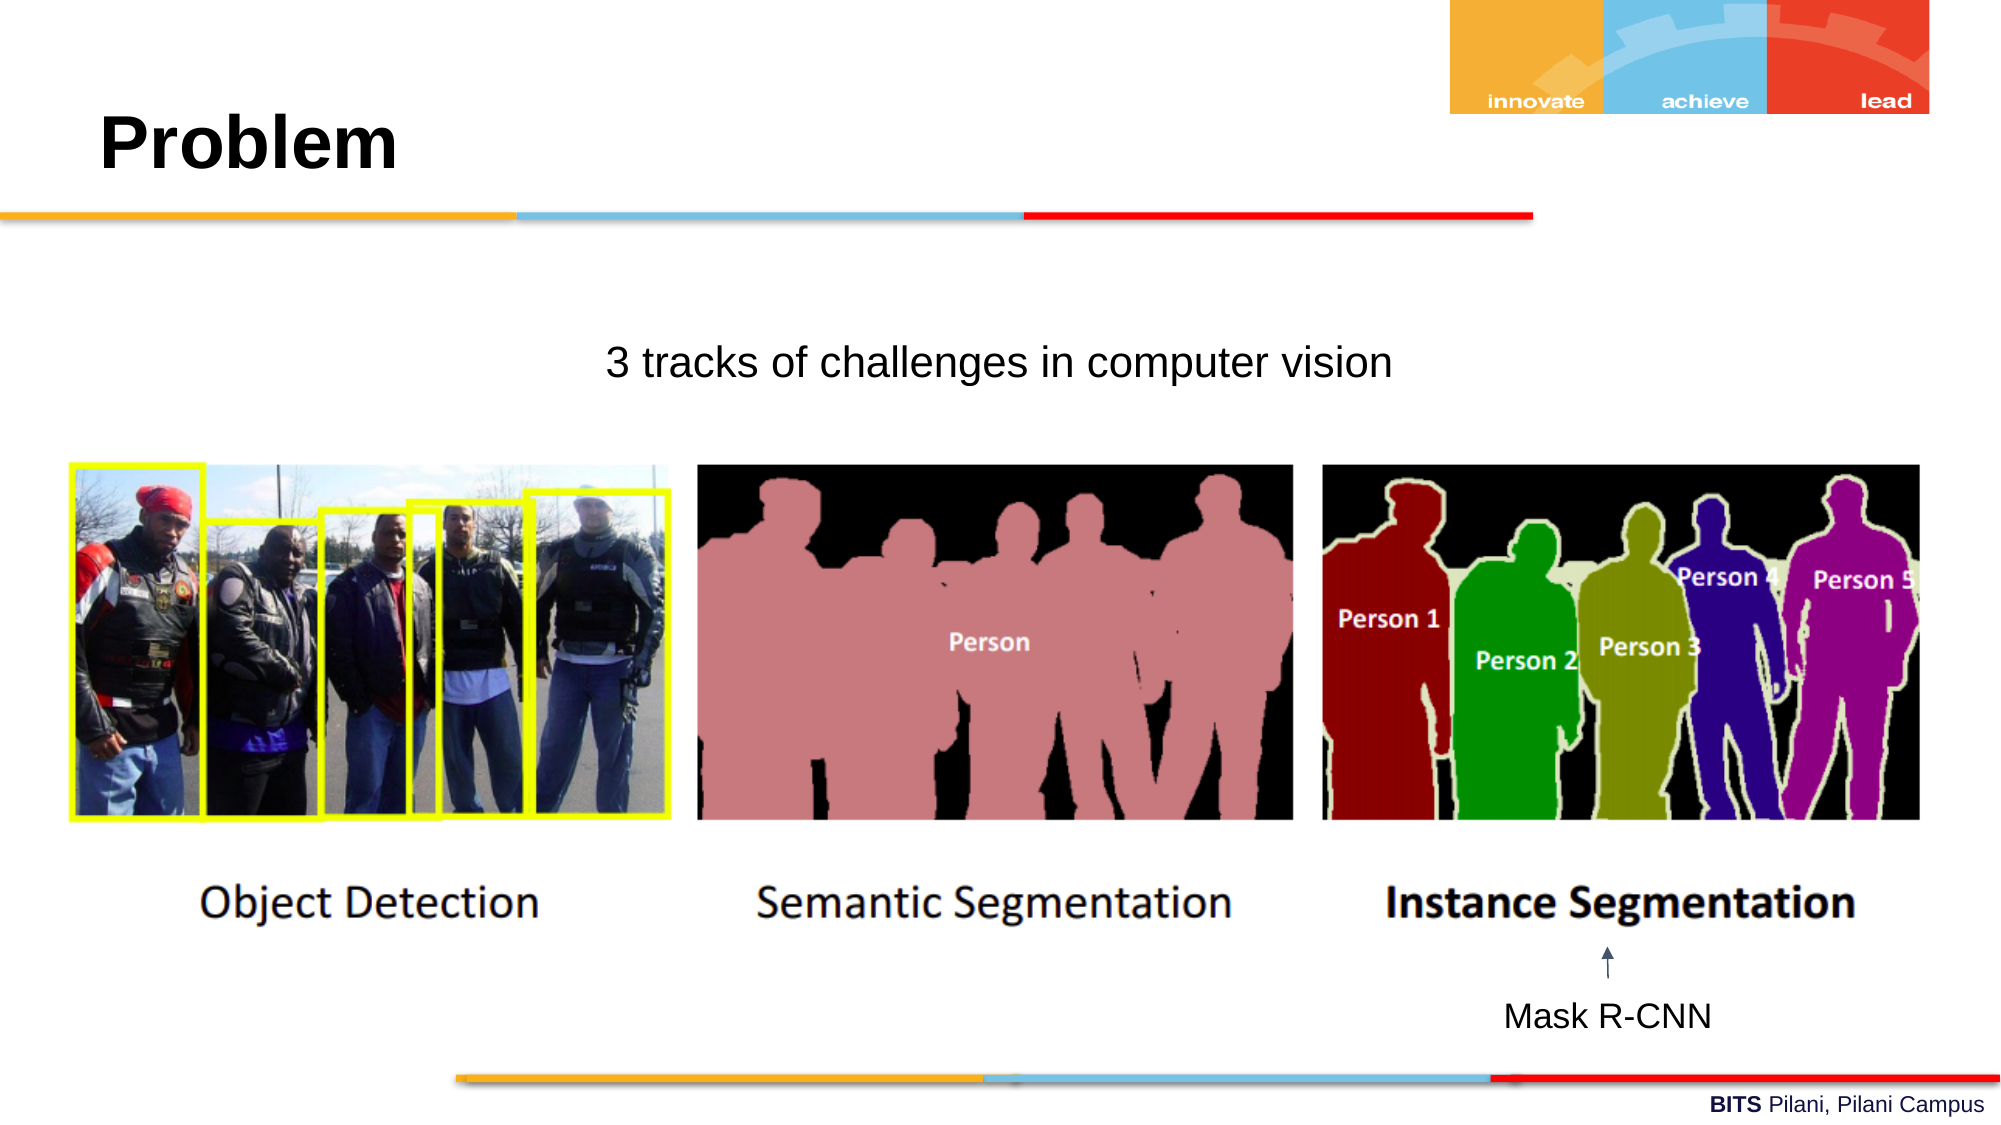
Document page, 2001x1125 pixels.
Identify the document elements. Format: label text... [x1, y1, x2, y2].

picture [1449, 0, 1930, 114]
picture [37, 419, 1965, 953]
title Problem [99, 44, 1900, 233]
text_box 3 tracks of challenges in computer vision [564, 318, 1436, 419]
text_box Mask R-CNN [1474, 978, 1742, 1047]
